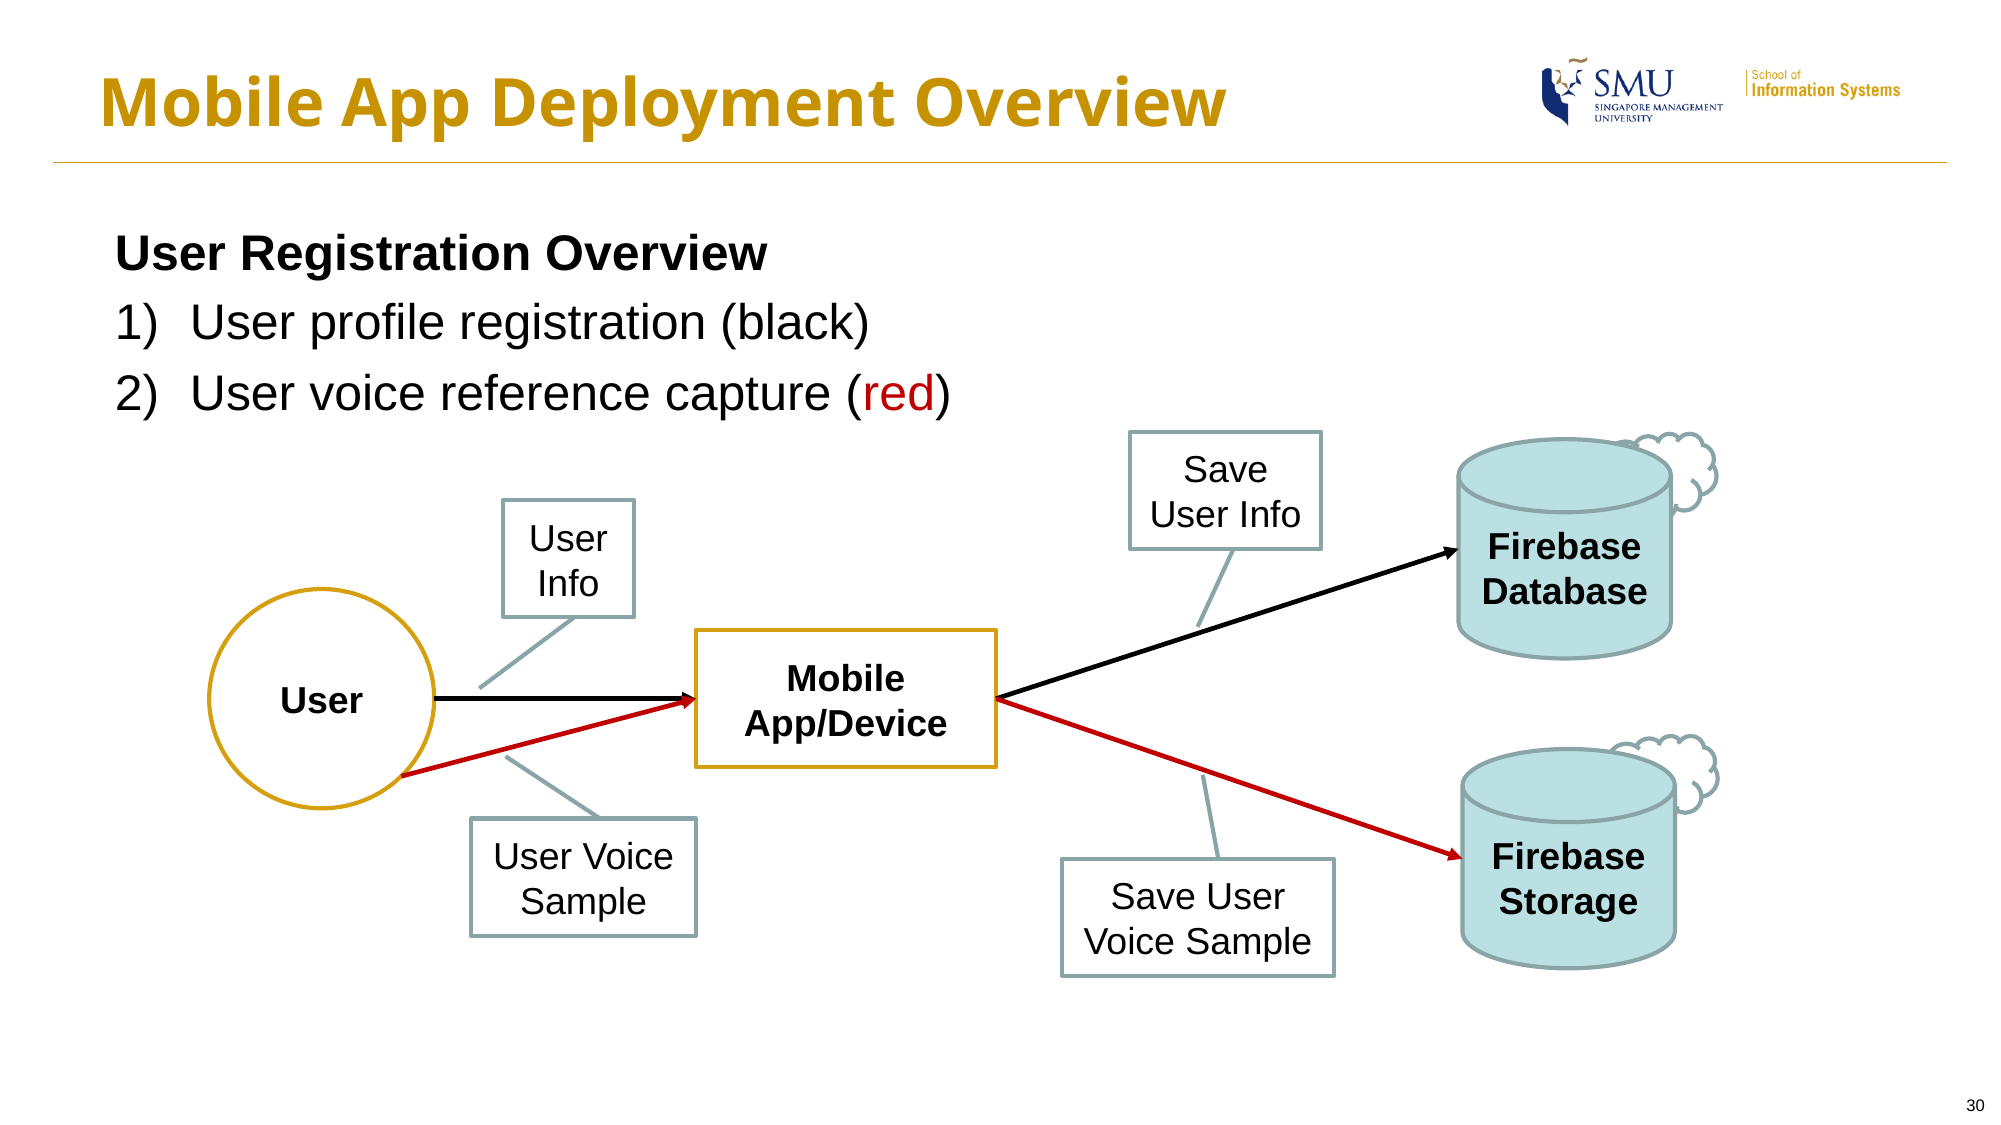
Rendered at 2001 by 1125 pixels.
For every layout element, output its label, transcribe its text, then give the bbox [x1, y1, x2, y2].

picture [1515, 29, 1927, 153]
slide_number 30 [1716, 1087, 2000, 1125]
title Mobile App Deployment Overview [83, 52, 1900, 148]
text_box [208, 431, 1719, 977]
list User Registration Overview User profile registration (black) User voice reference capture (red) [99, 212, 1900, 434]
